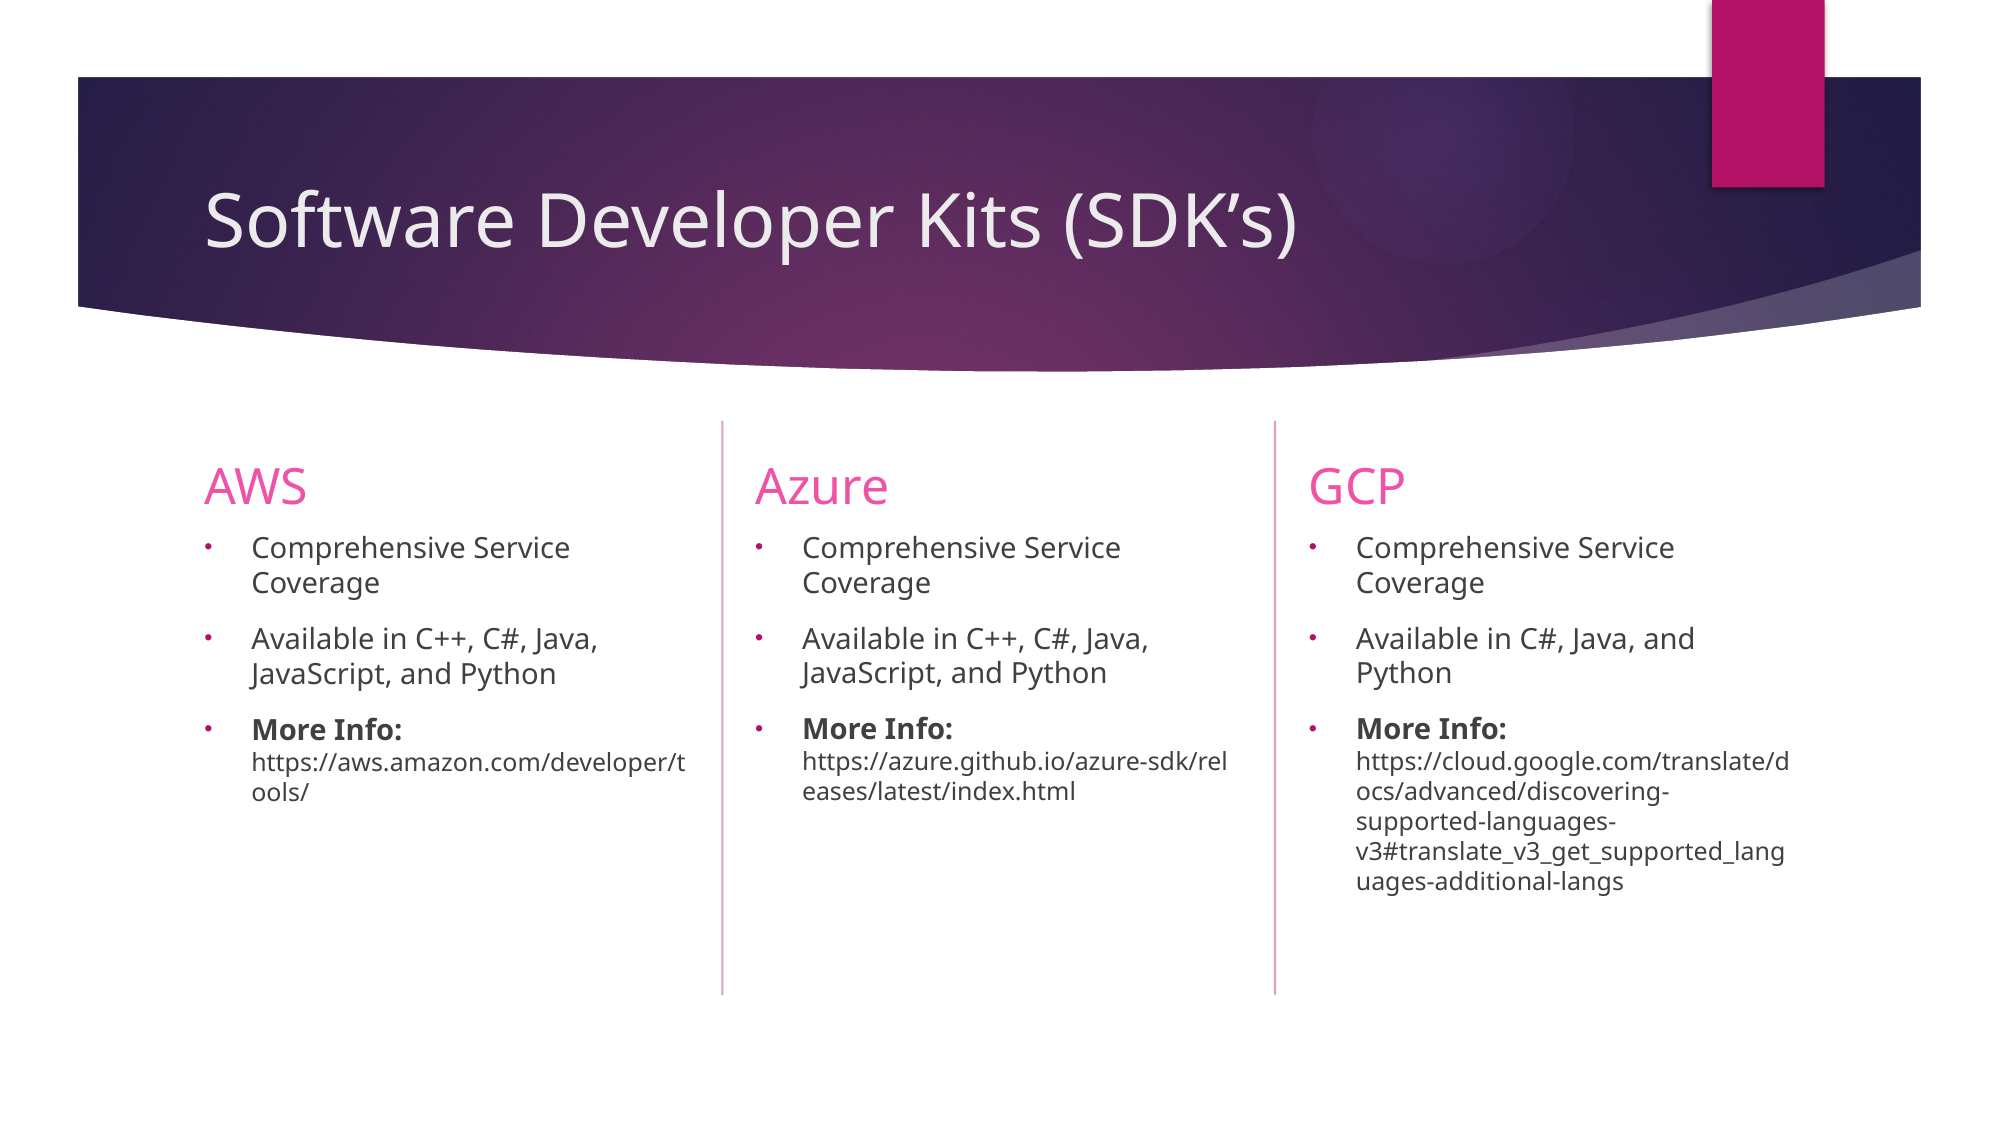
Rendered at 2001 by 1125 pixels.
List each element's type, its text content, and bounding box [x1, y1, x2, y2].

list Azure [740, 427, 1257, 521]
title Software Developer Kits (SDK’s) [189, 159, 1638, 276]
list GCP [1293, 427, 1810, 522]
list Comprehensive Service Coverage Available in C++, C#, Java, JavaScript, and Python More Info: https://aws.amazon.com/developer/tools/ [189, 521, 705, 989]
list Comprehensive Service Coverage Available in C++, C#, Java, JavaScript, and Python More Info: https://azure.github.io/azure-sdk/releases/latest/index.html [740, 521, 1257, 989]
list AWS [189, 427, 705, 521]
list Comprehensive Service Coverage Available in C#, Java, and Python More Info: https://cloud.google.com/translate/docs/advanced/discovering-supported-languages-v3#translate_v3_get_supported_languages-additional-langs [1294, 521, 1810, 989]
